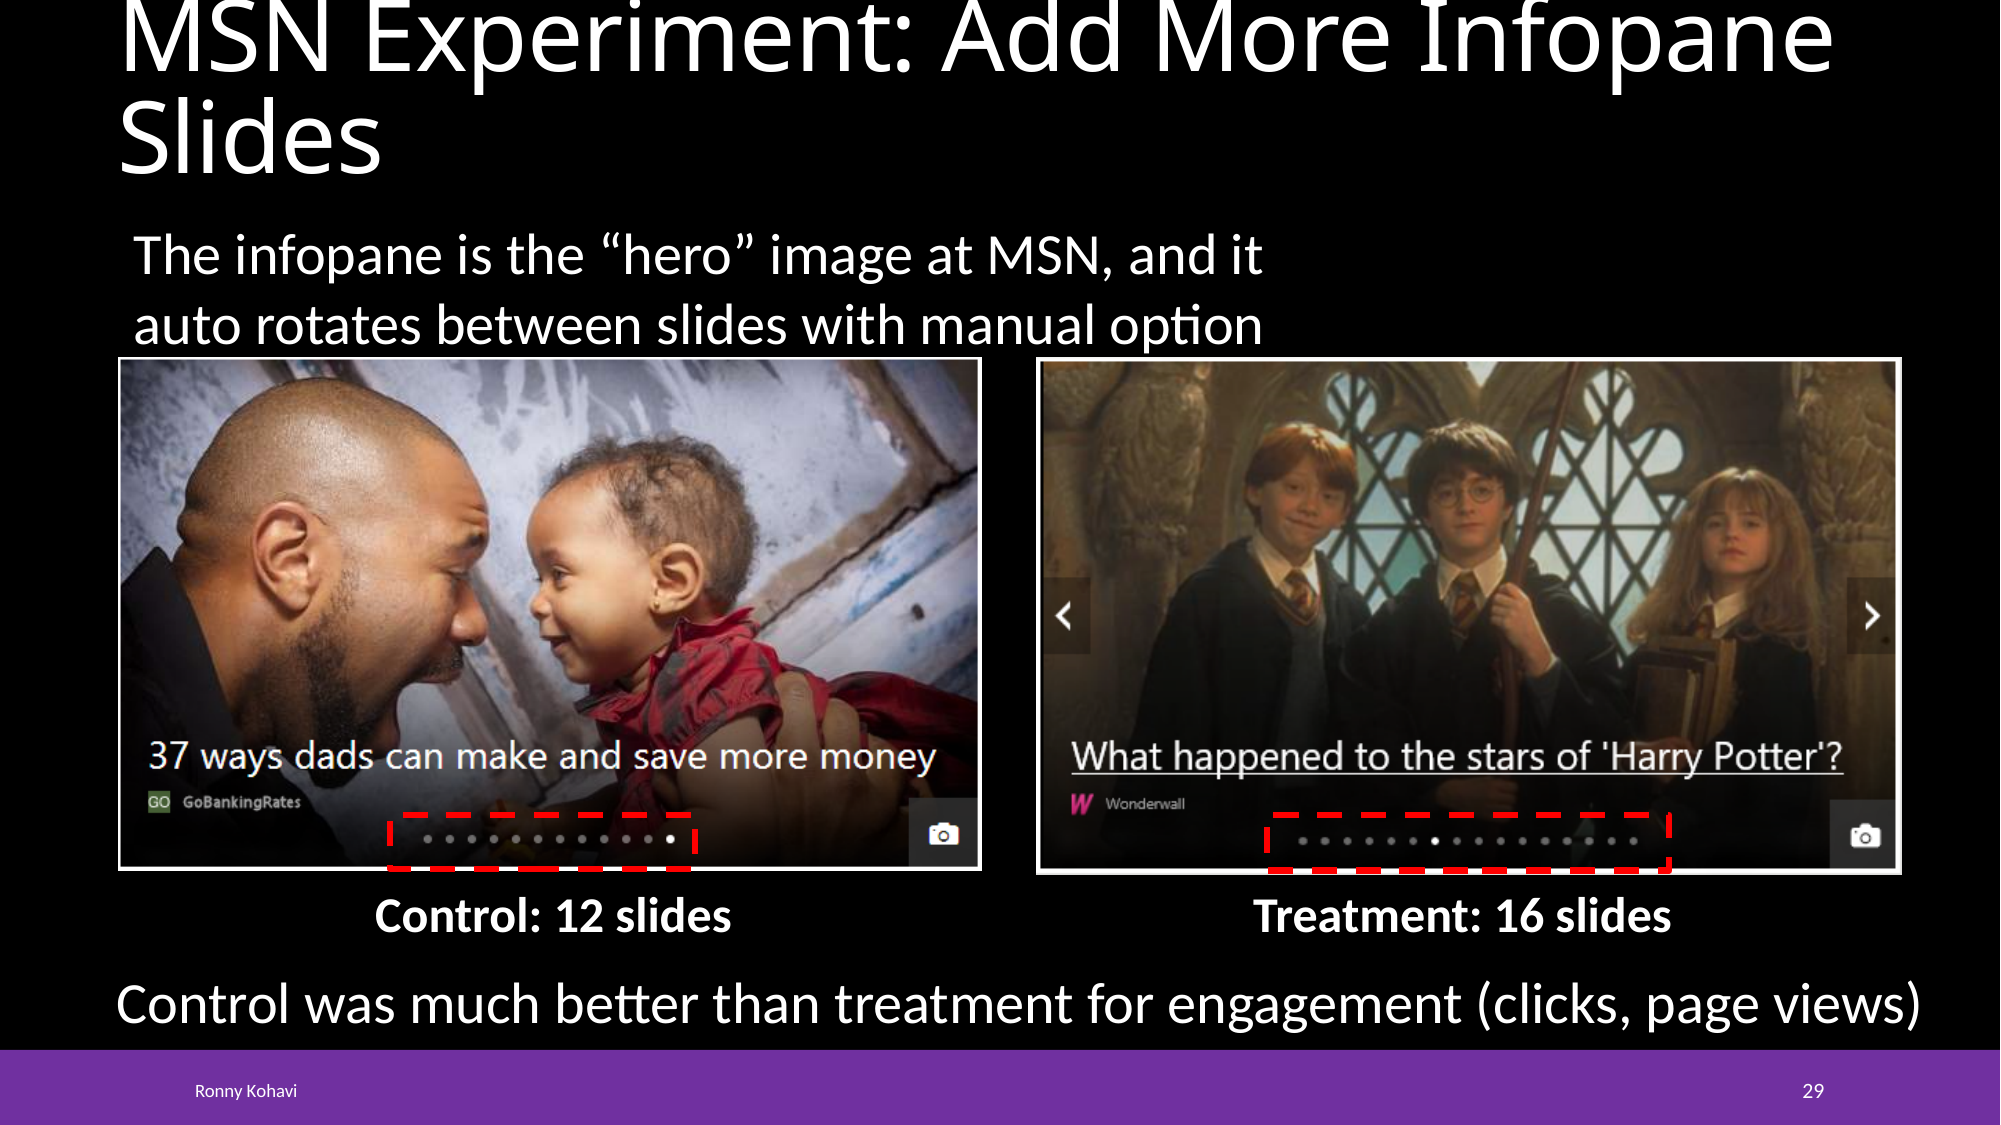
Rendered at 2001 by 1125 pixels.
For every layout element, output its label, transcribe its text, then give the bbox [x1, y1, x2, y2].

slide_number 29 [1624, 1059, 1840, 1120]
title MSN Experiment: Add More Infopane Slides [102, 47, 1944, 202]
text_box Control: 12 slides [360, 886, 781, 912]
text_box Control was much better than treatment for engagement (clicks, page views) [101, 912, 1964, 1043]
text_box The infopane is the “hero” image at MSN, and it auto rotates between slides with manual option [118, 208, 1810, 355]
slide_number Ronny Kohavi [180, 1059, 586, 1120]
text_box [118, 357, 1903, 876]
text_box Treatment: 16 slides [1238, 886, 1699, 912]
